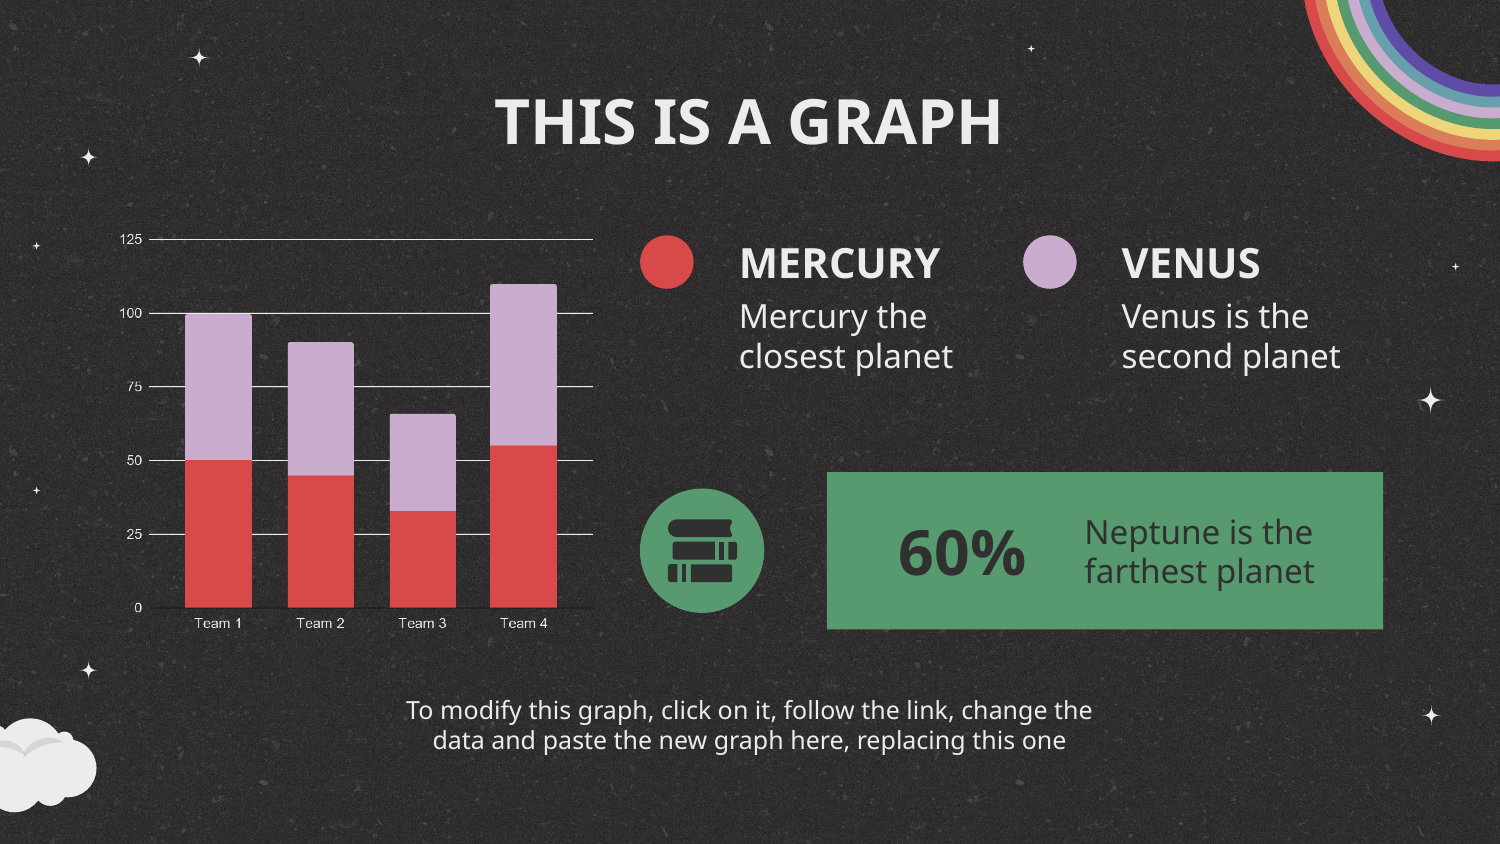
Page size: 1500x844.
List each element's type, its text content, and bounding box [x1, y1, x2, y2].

text_box MERCURY [738, 231, 999, 292]
text_box 60% [865, 507, 1060, 594]
text_box VENUS [1121, 231, 1382, 292]
text_box [639, 488, 765, 613]
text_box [667, 519, 738, 583]
text_box [640, 235, 694, 289]
text_box [1023, 235, 1077, 289]
text_box [826, 472, 1384, 630]
text_box Venus is the second planet [1121, 292, 1382, 379]
text_box To modify this graph, click on it, follow the link, change the data and paste the new graph here, replacing this one [390, 693, 1110, 756]
picture [0, 0, 1500, 844]
picture [1384, 0, 1500, 84]
text_box Neptune is the farthest planet [1084, 507, 1345, 594]
text_box Mercury the closest planet [738, 292, 999, 379]
title THIS IS A GRAPH [118, 72, 1382, 167]
